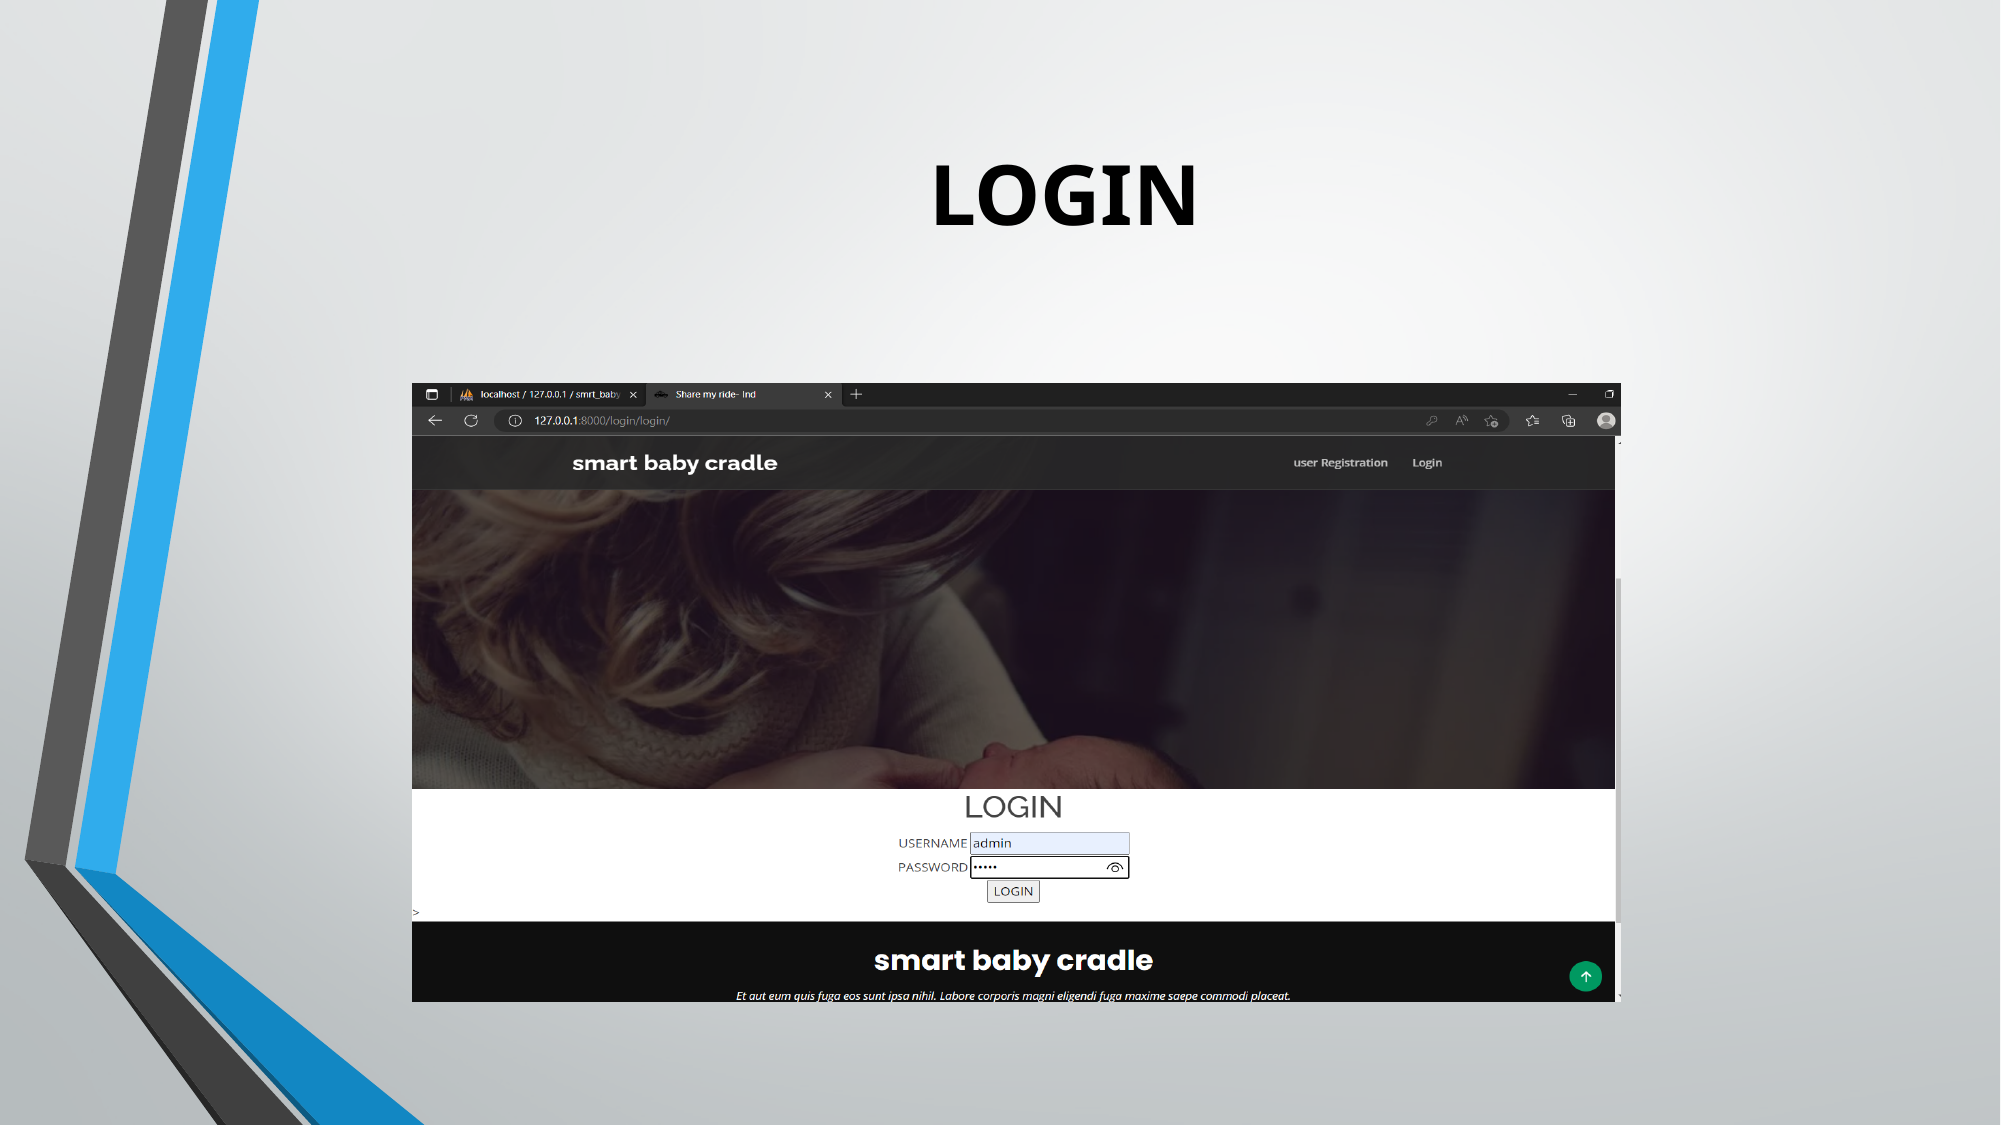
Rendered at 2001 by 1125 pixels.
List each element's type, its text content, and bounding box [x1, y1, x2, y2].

title LOGIN [243, 112, 1887, 273]
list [411, 382, 1622, 1003]
